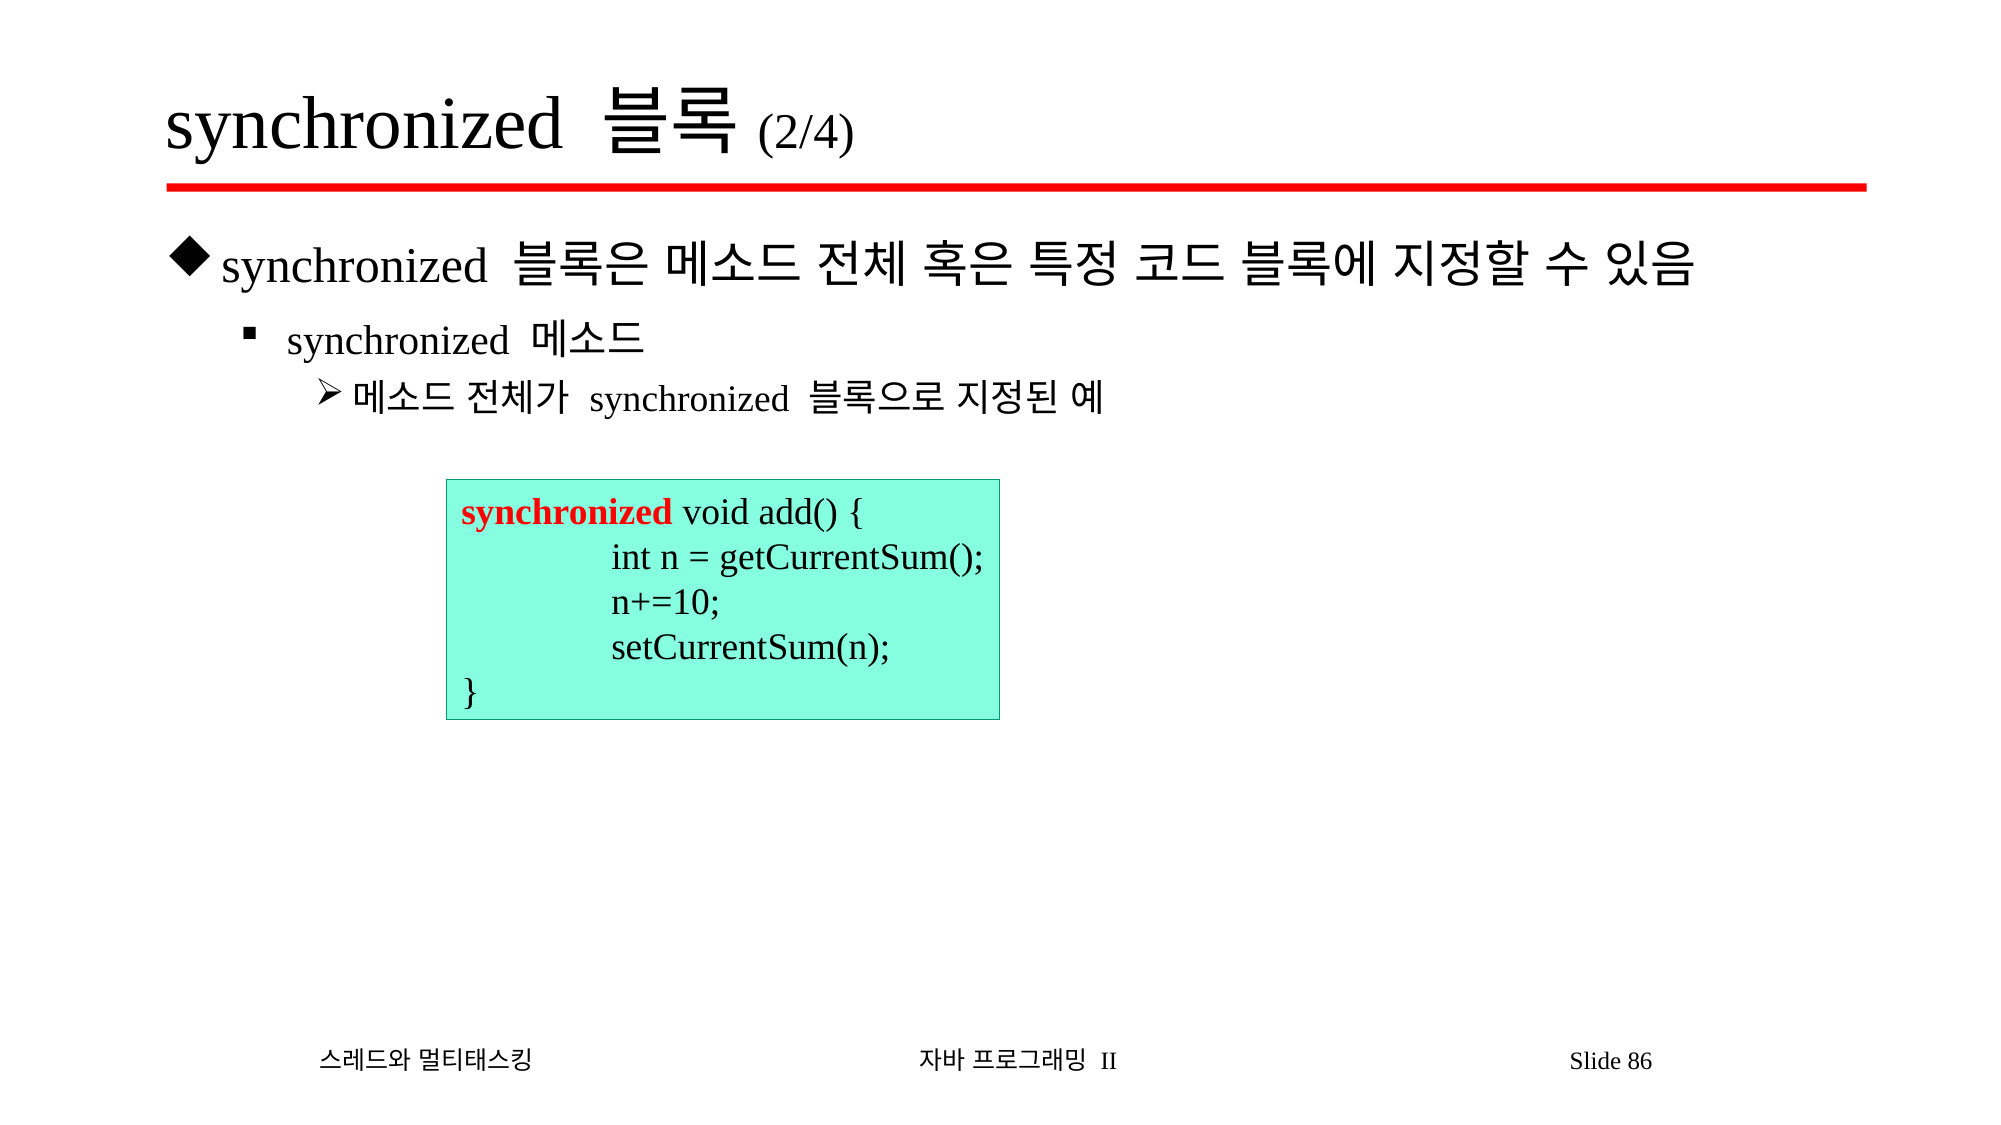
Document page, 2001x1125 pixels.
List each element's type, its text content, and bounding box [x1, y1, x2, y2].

title synchronized 블록(2/4) [150, 50, 1850, 188]
list synchronized 블록은 메소드 전체 혹은 특정 코드 블록에 지정할 수 있음 synchronized 메소드 메소드 전체가 synchronized 블록으로 지정된 예 [150, 224, 1850, 1000]
text_box synchronized void add() { int n = getCurrentSum(); n+=10; setCurrentSum(n); } [446, 479, 1000, 720]
